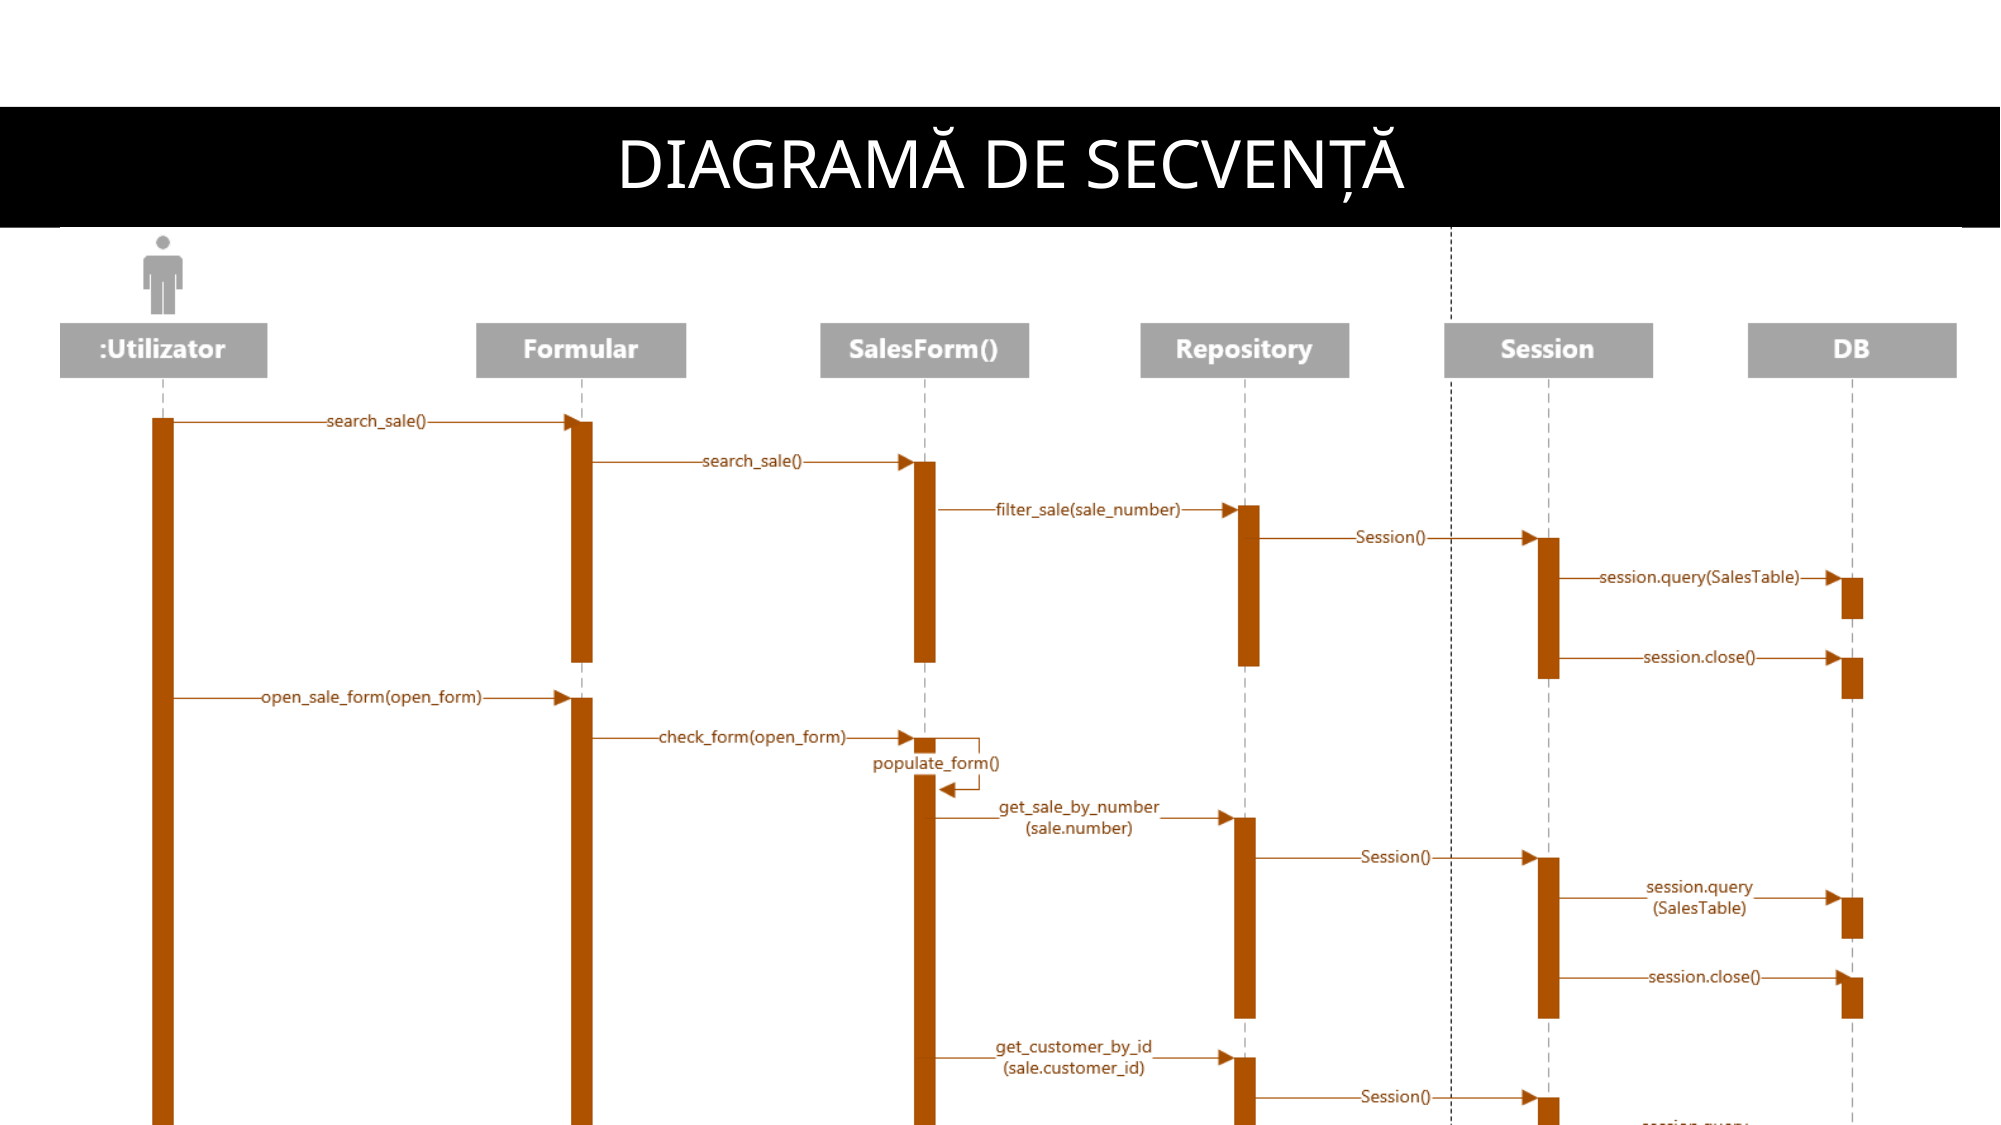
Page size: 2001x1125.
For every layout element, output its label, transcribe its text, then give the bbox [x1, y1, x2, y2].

picture [60, 227, 1962, 1125]
text_box [1931, 106, 2000, 229]
text_box [0, 106, 91, 229]
title DIAGRAMĂ DE SECVENȚĂ [91, 105, 1931, 227]
